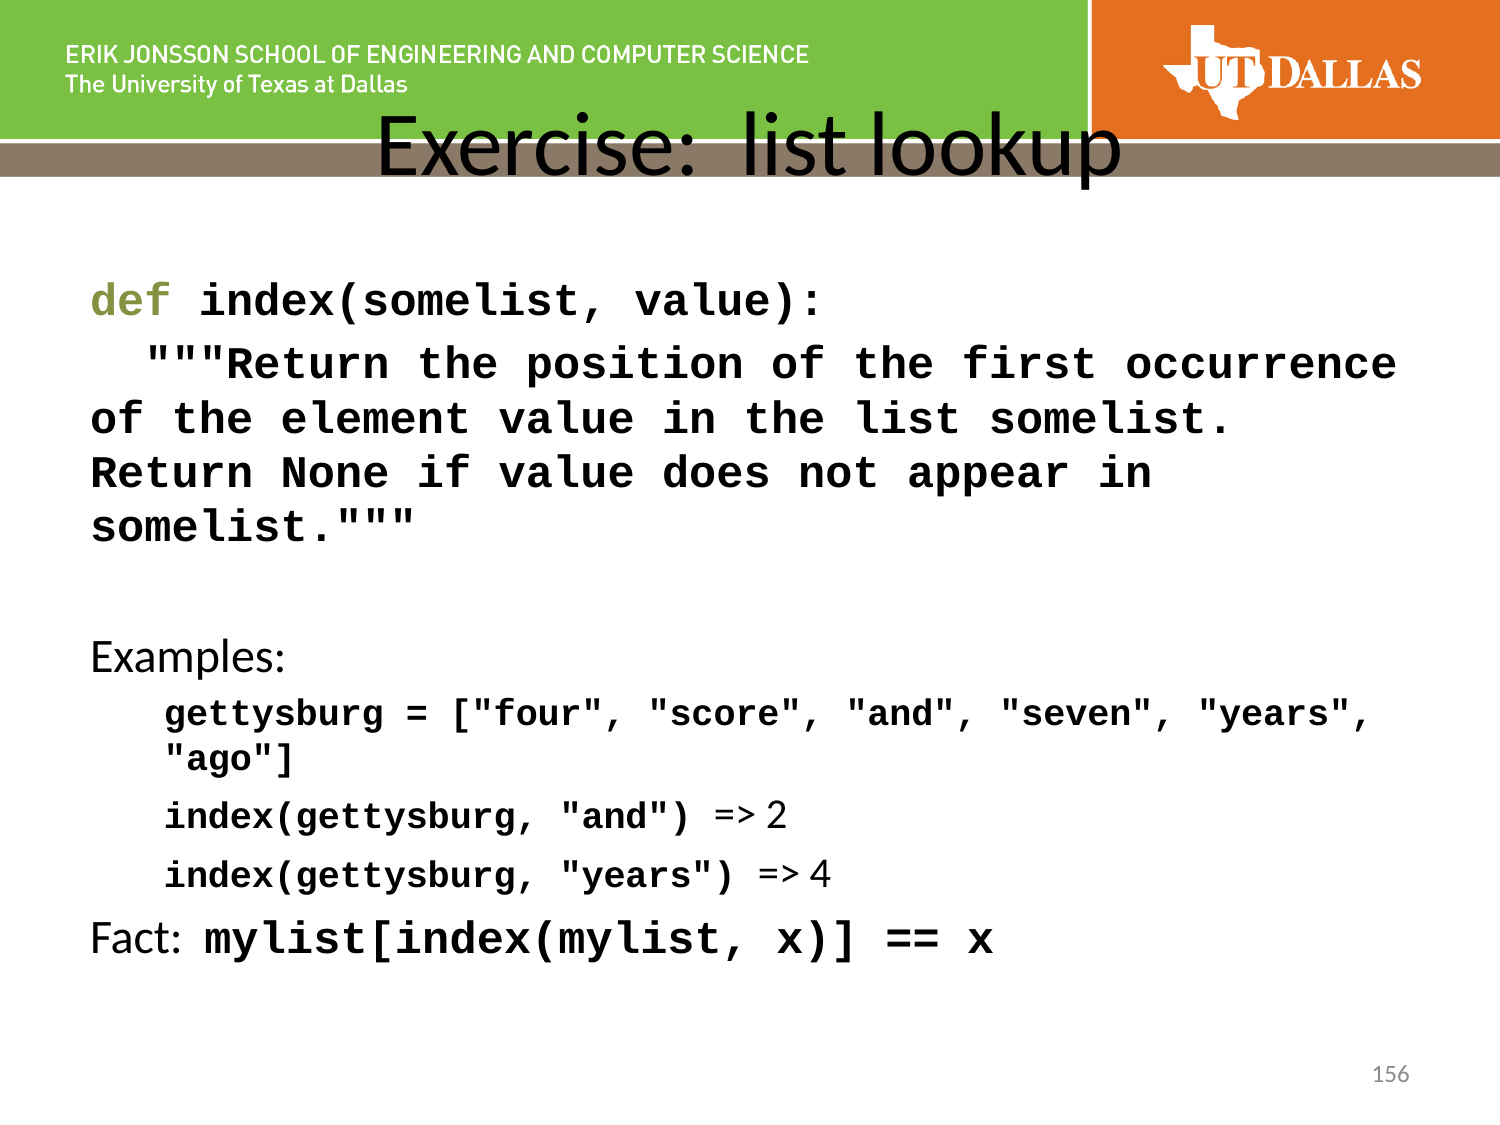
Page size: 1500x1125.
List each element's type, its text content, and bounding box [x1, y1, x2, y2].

picture [0, 0, 1500, 1125]
list def index(somelist, value): """Return the position of the first occurrence of the element value in the list somelist. Return None if value does not appear in somelist.""" Examples: gettysburg = ["four", "score", "and", "seven", "years", "ago"] index(gettysburg, "and") => 2 index(gettysburg, "years") => 4 Fact: mylist[index(mylist, x)] == x [75, 262, 1425, 1005]
slide_number 156 [1074, 1042, 1425, 1103]
title Exercise: list lookup [75, 45, 1425, 233]
